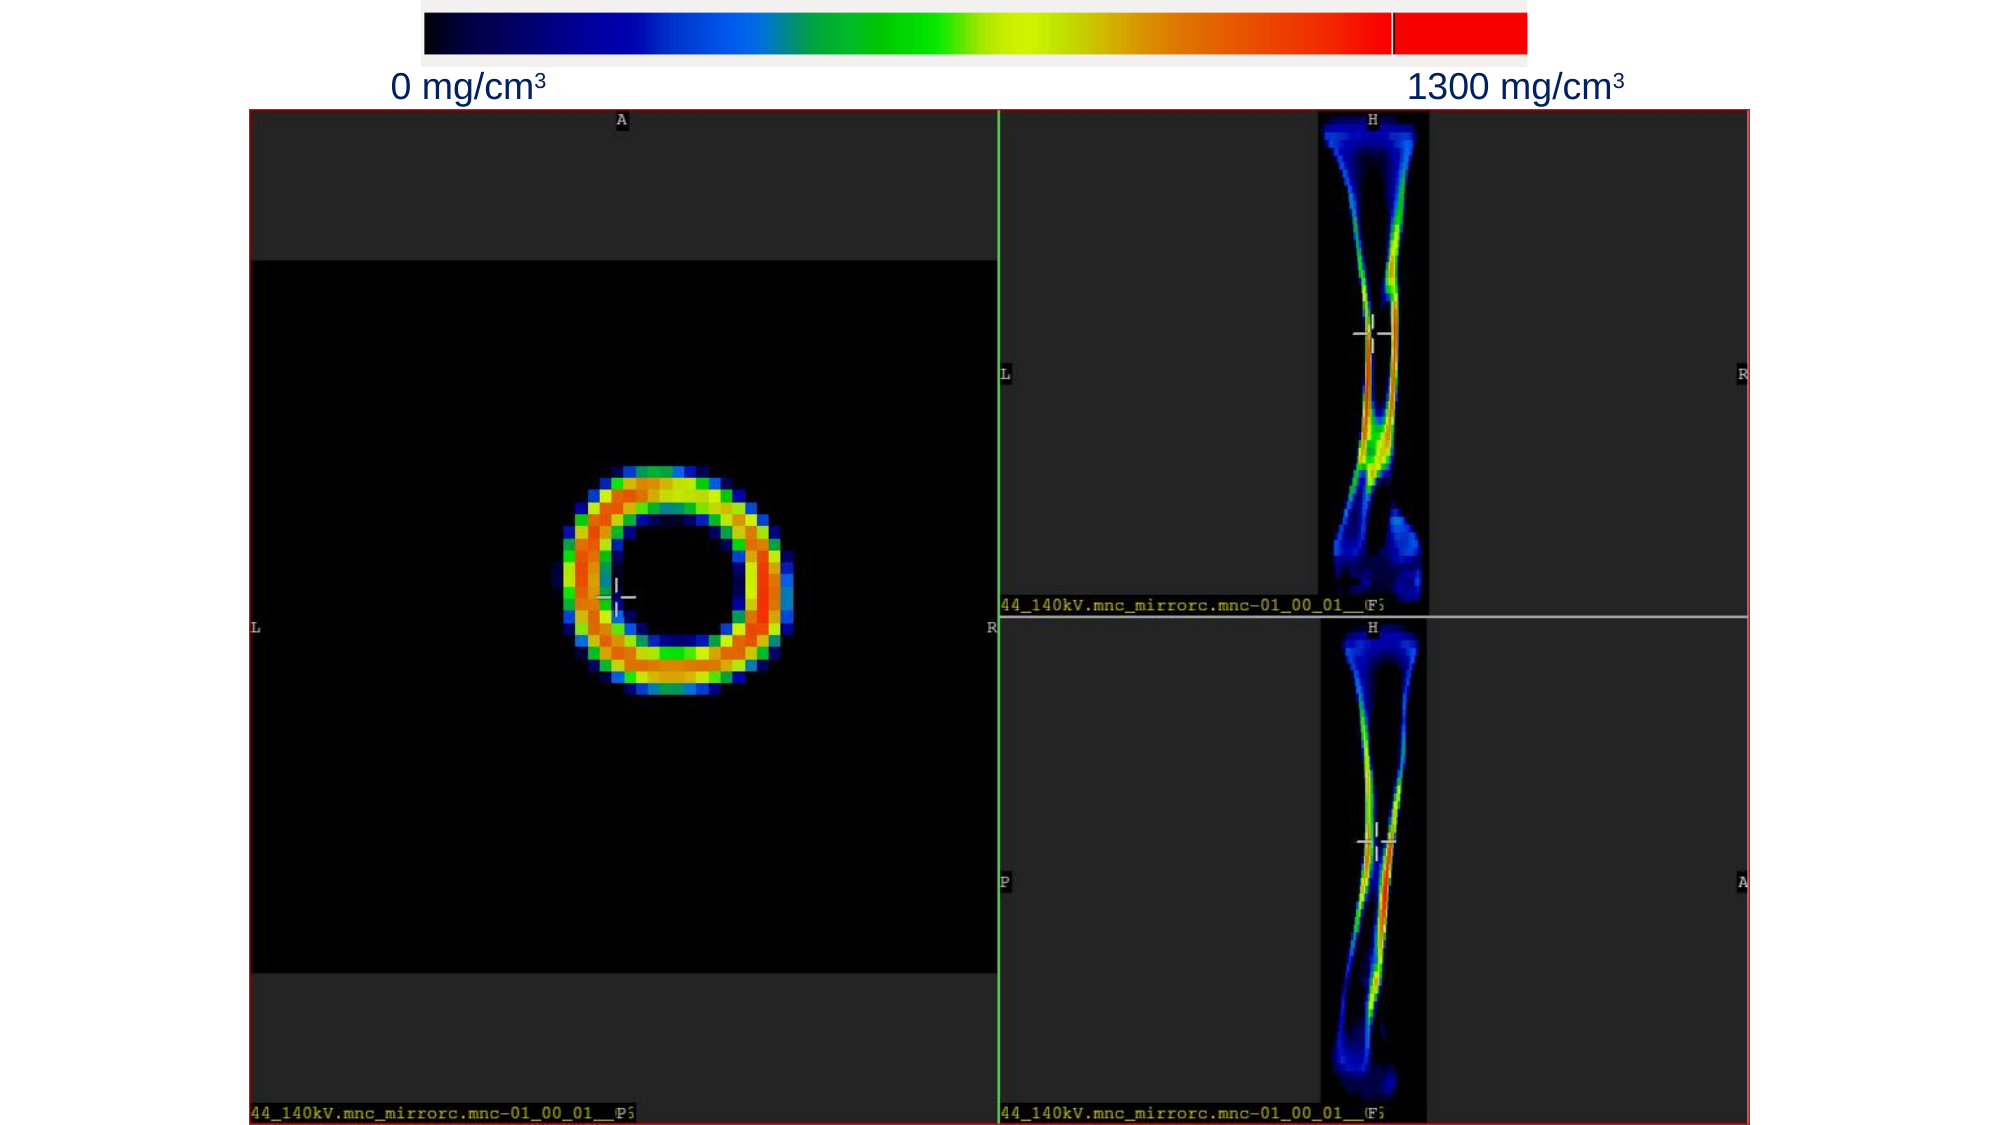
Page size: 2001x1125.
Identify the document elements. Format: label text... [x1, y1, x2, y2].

text_box 0 mg/cm3 [375, 54, 562, 107]
text_box 1300 mg/cm3 [1392, 54, 1640, 107]
picture [249, 109, 1751, 1125]
picture [420, 0, 1528, 67]
